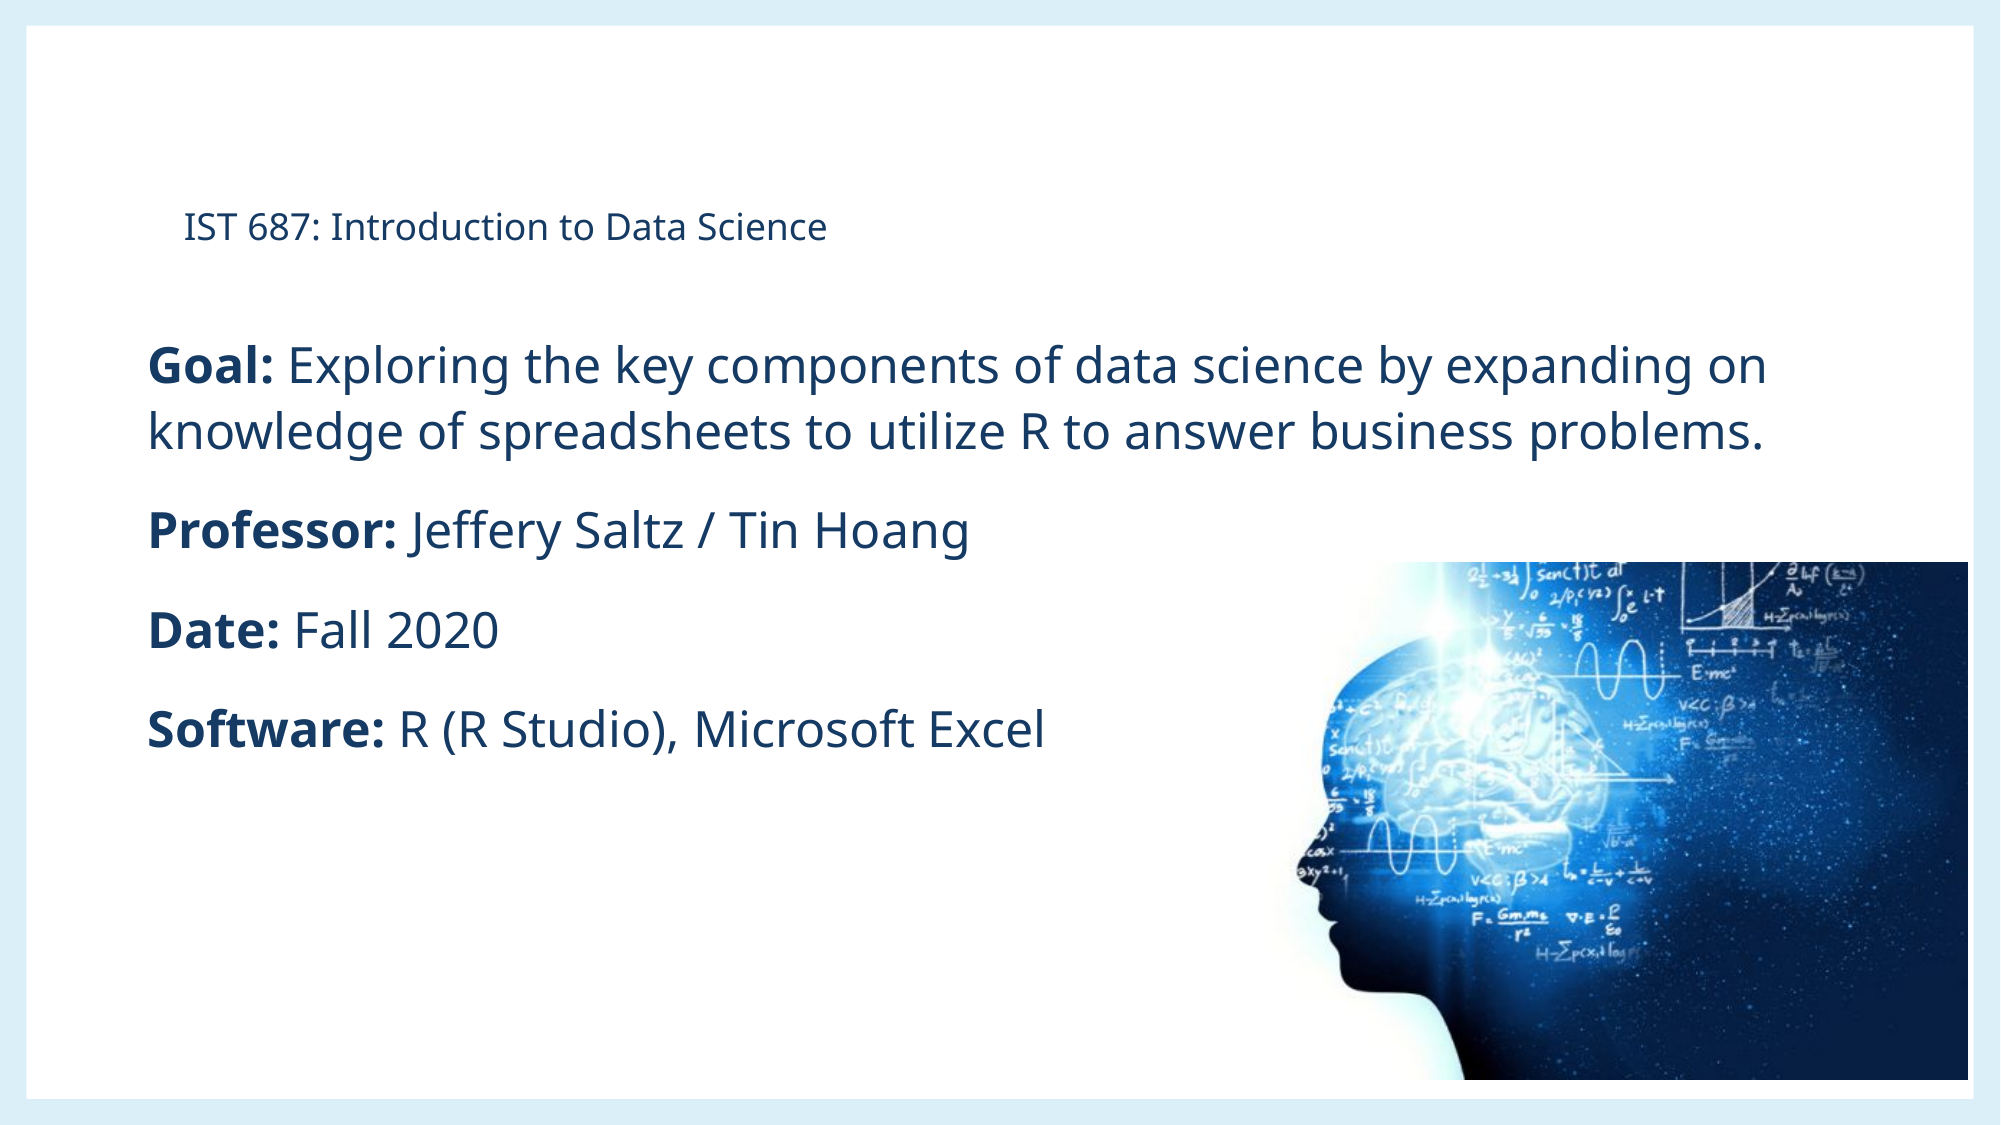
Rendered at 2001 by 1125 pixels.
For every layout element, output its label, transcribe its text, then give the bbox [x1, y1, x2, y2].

picture [1268, 562, 1968, 1080]
list Goal: Exploring the key components of data science by expanding on knowledge of spreadsheets to utilize R to answer business problems. Professor: Jeffery Saltz / Tin Hoang Date: Fall 2020 Software: R (R Studio), Microsoft Excel [132, 320, 1868, 975]
title IST 687: Introduction to Data Science [168, 149, 1832, 256]
